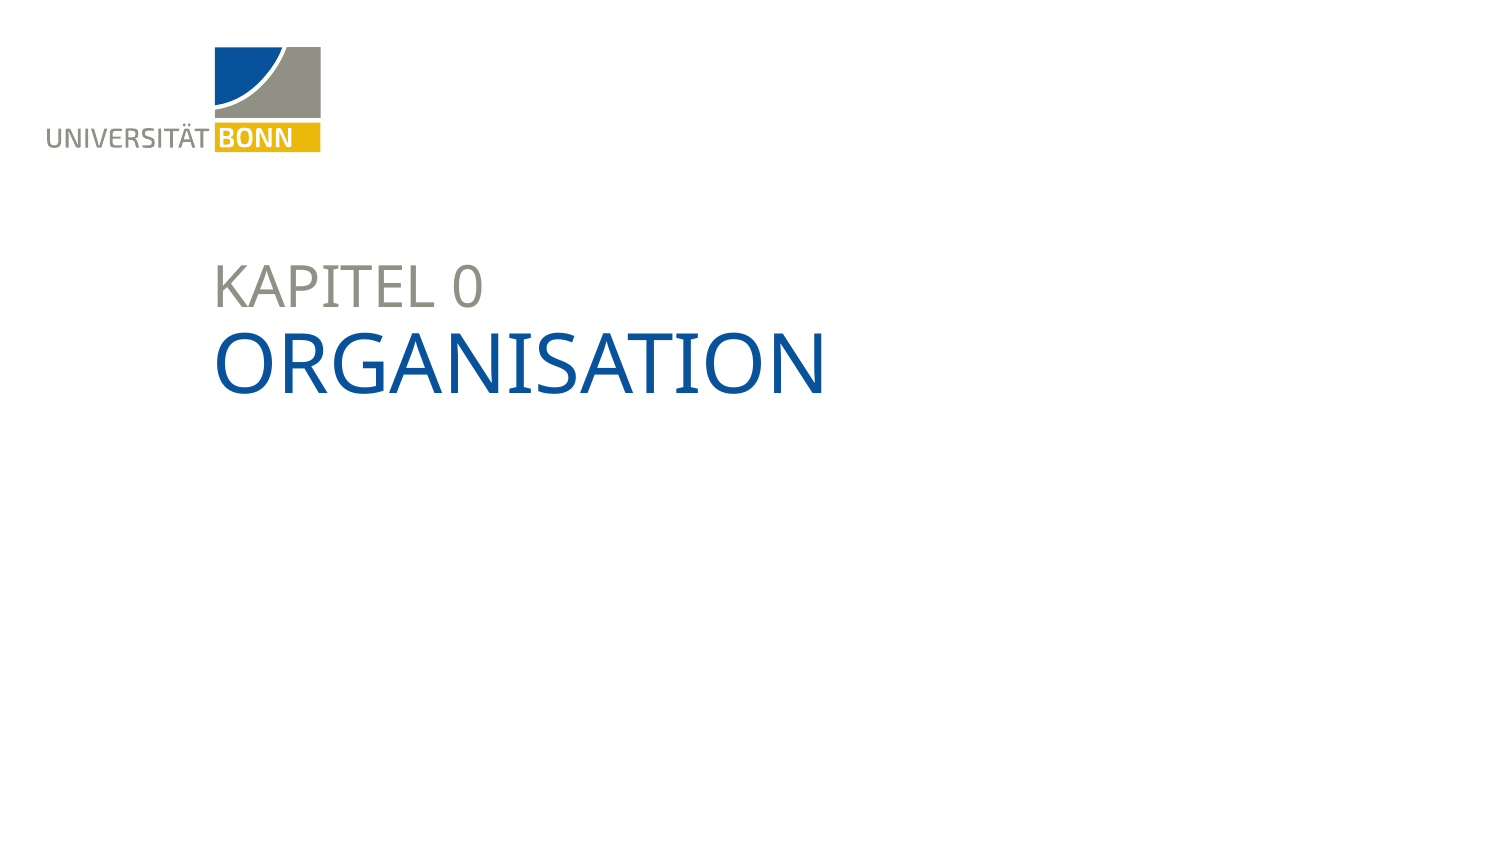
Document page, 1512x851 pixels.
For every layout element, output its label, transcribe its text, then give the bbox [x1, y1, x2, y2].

list Kapitel 0 [212, 259, 1276, 318]
title Organisation [212, 318, 1276, 603]
